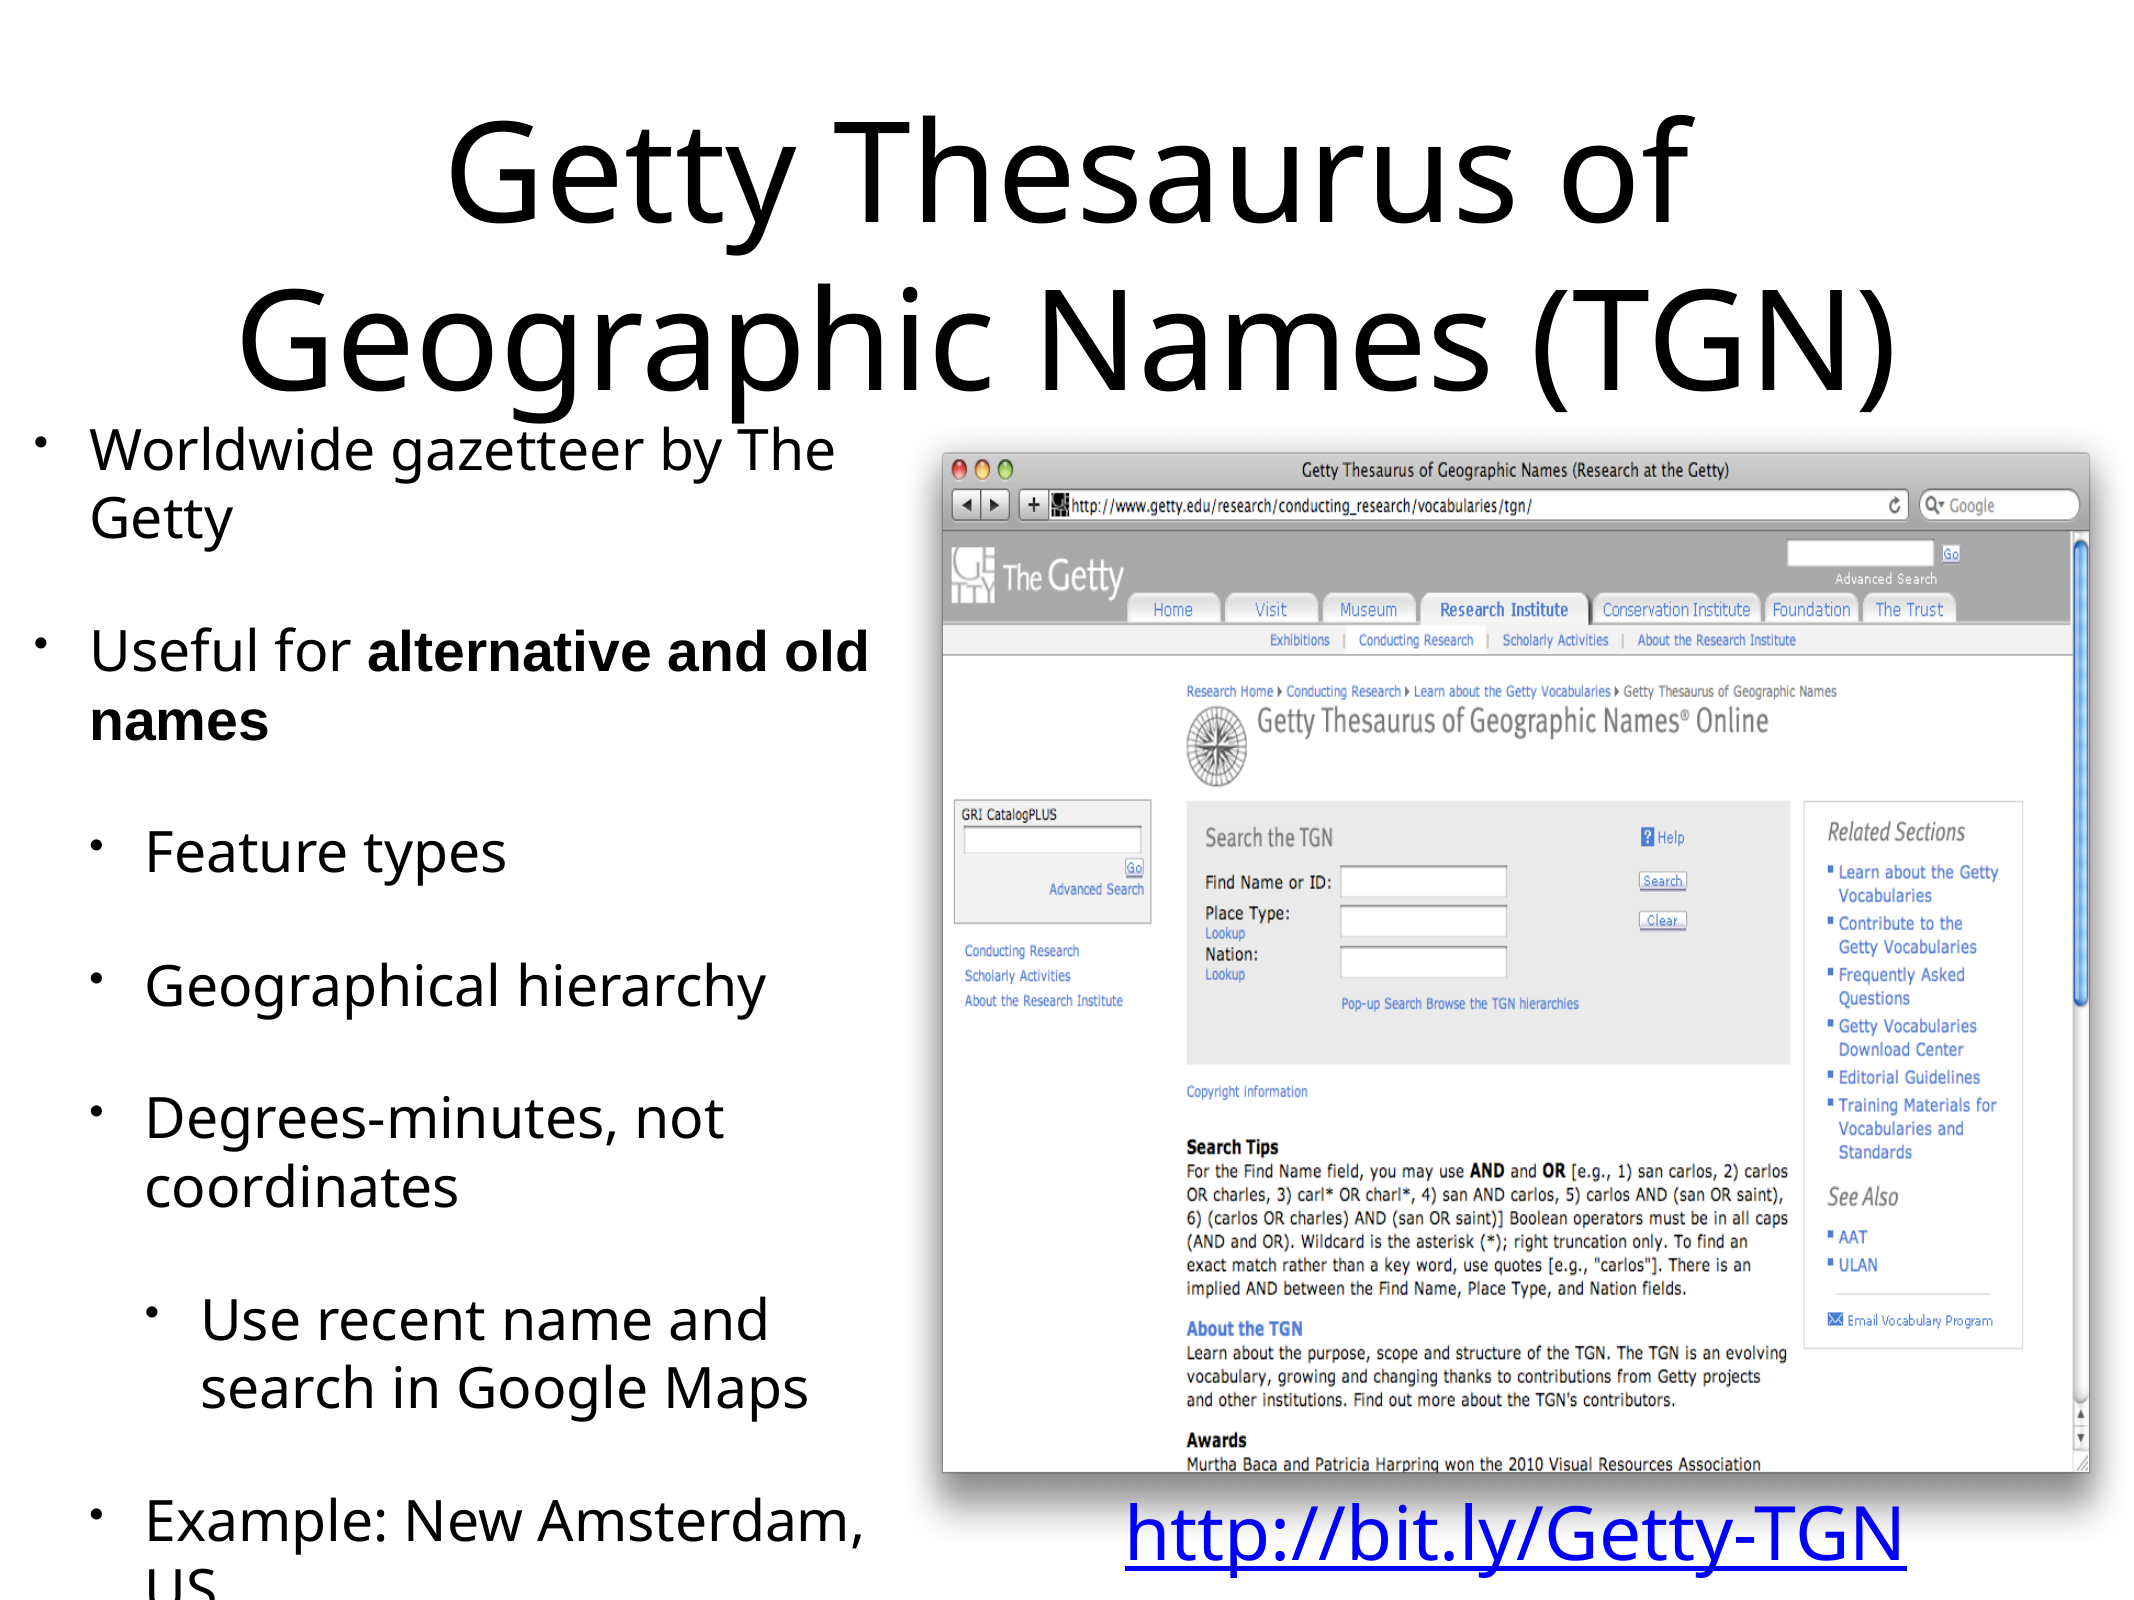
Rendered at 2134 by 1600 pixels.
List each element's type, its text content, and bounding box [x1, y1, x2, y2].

list Worldwide gazetteer by The Getty Useful for alternative and old names Feature types Geographical hierarchy Degrees-minutes, not coordinates Use recent name and search in Google Maps Example: New Amsterdam, US [25, 427, 961, 1600]
text_box http://bit.ly/Getty-TGN [1116, 1560, 1916, 1596]
picture [898, 417, 2134, 1553]
title Getty Thesaurus of Geographic Names (TGN) [155, 72, 1978, 427]
